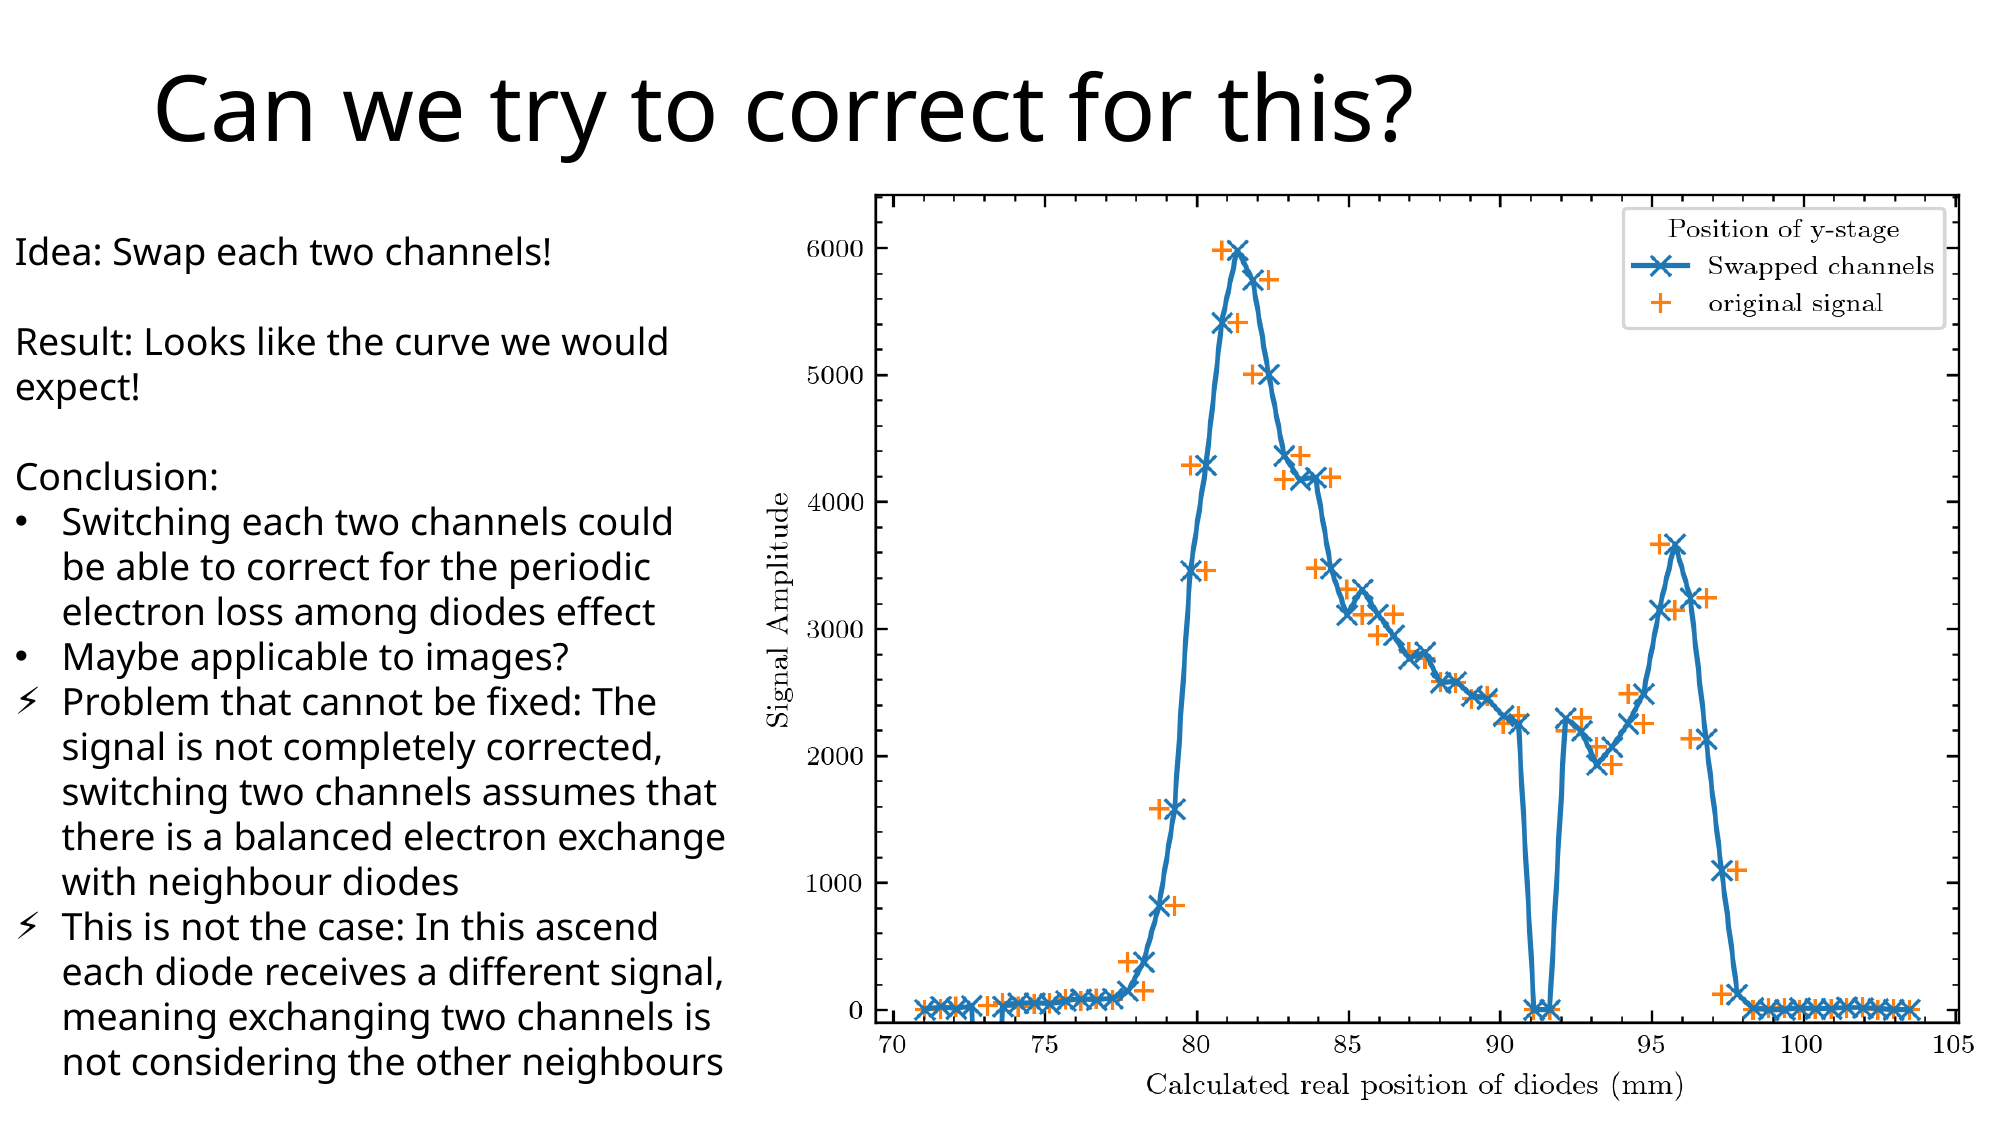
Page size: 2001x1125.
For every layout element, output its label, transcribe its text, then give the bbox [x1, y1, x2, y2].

text_box Idea: Swap each two channels! Result: Looks like the curve we would expect! Conclusion: Switching each two channels could be able to correct for the periodic electron loss among diodes effect Maybe applicable to images? Problem that cannot be fixed: The signal is not completely corrected, switching two channels assumes that there is a balanced electron exchange with neighbour diodes This is not the case: In this ascend each diode receives a different signal, meaning exchanging two channels is not considering the other neighbours [0, 220, 742, 1091]
picture [742, 169, 2000, 1125]
title Can we try to correct for this? [137, 3, 1863, 220]
